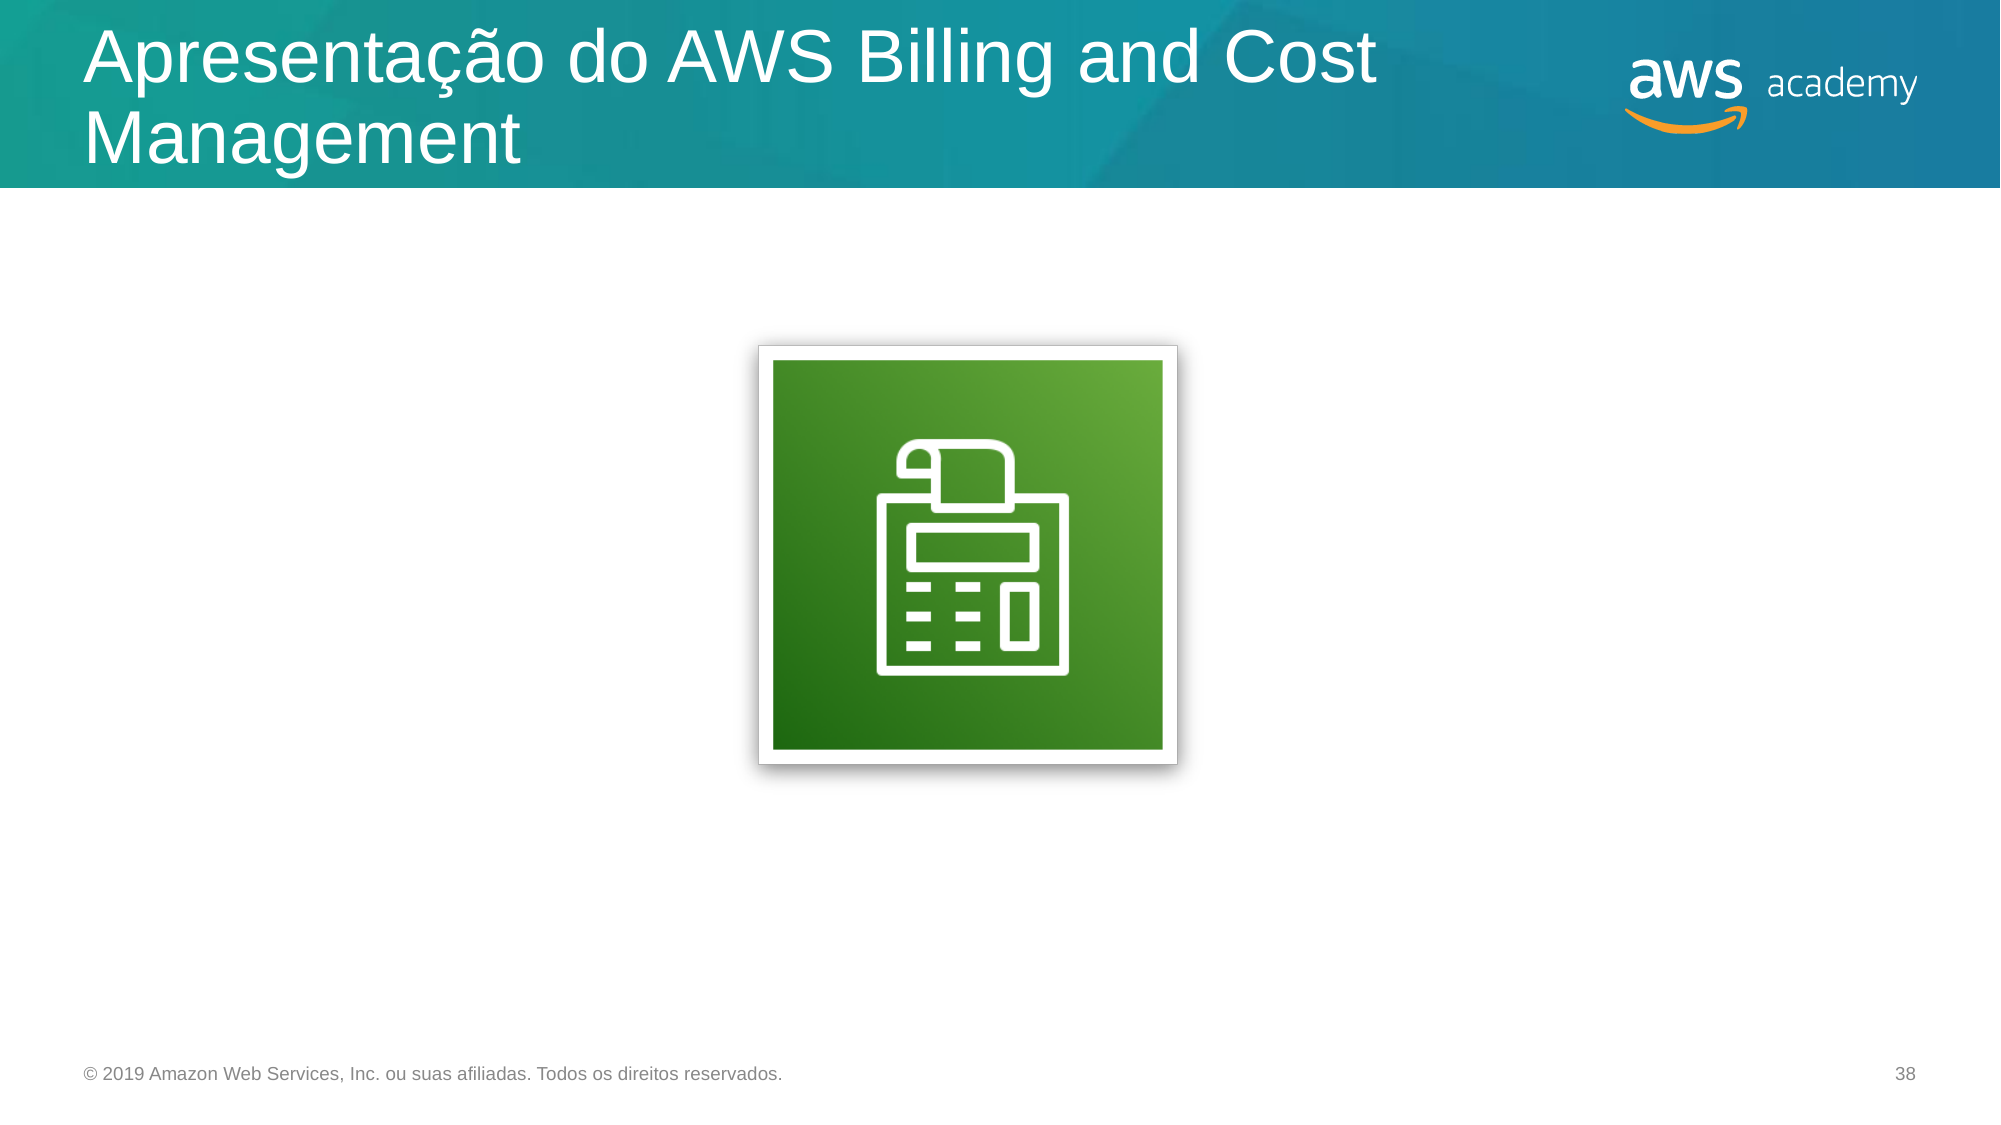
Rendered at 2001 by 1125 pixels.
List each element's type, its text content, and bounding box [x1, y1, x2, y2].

picture [0, 0, 2000, 188]
slide_number 38 [1481, 1042, 1932, 1103]
title Apresentação do AWS Billing and Cost Management [68, 59, 1551, 138]
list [724, 311, 1217, 805]
footer © 2019 Amazon Web Services, Inc. ou suas afiliadas. Todos os direitos reservados. [68, 1042, 863, 1103]
